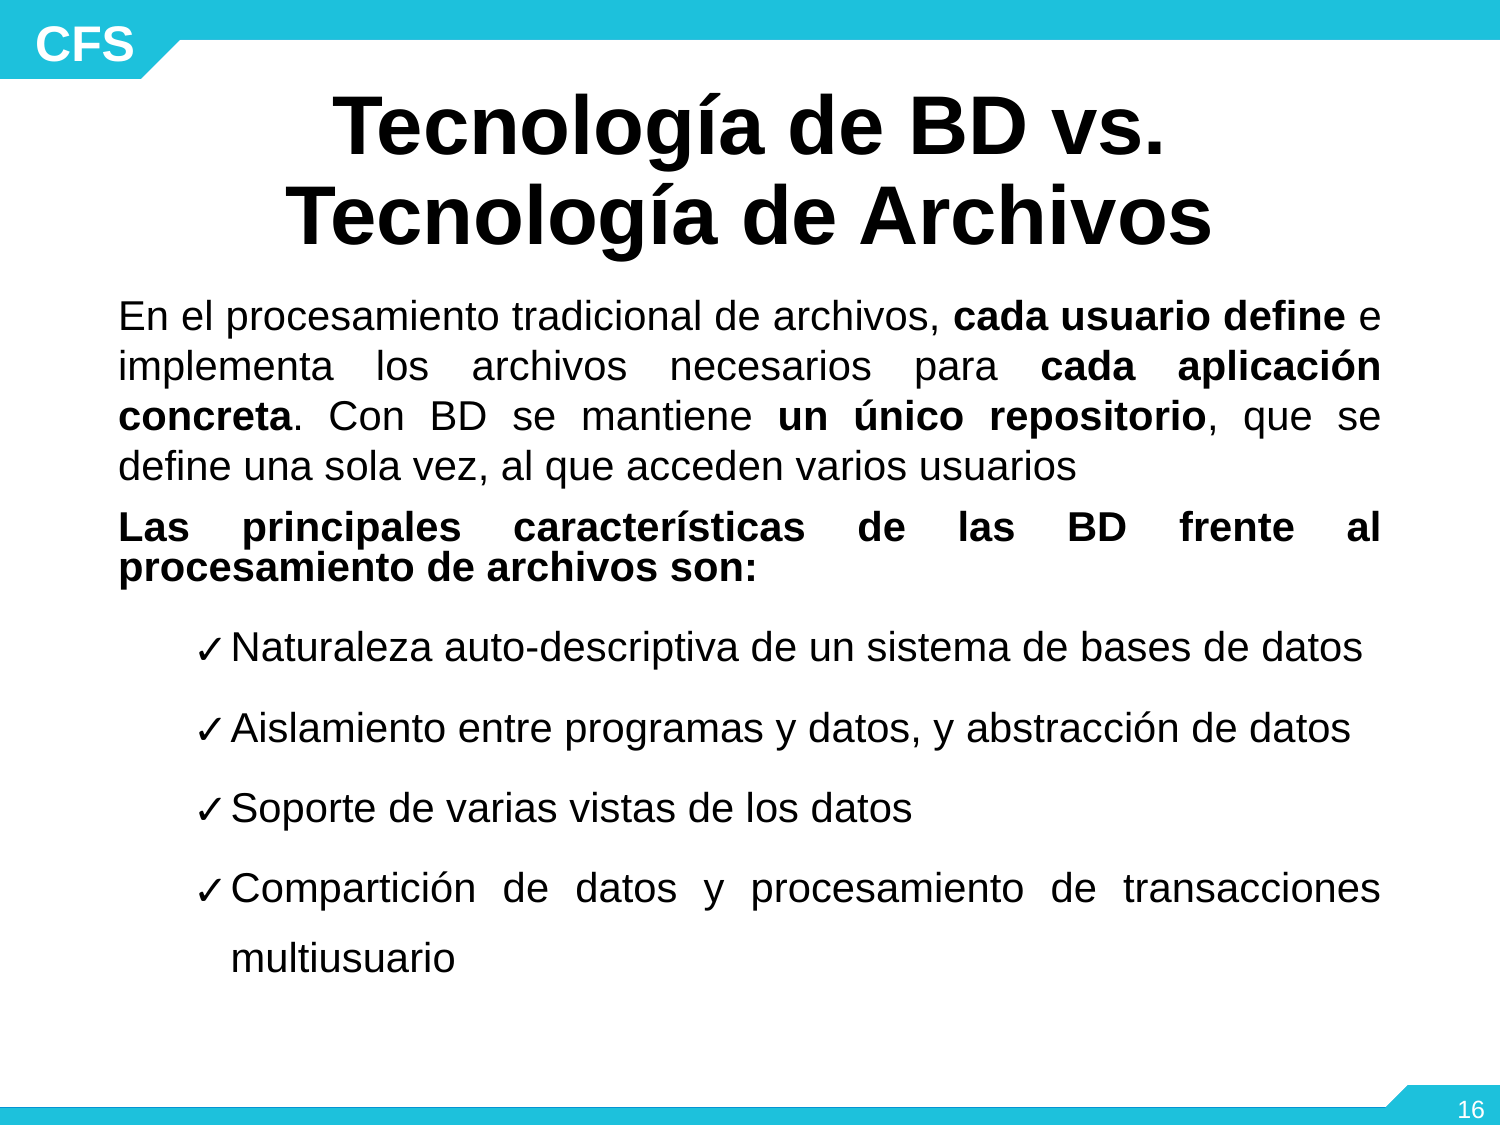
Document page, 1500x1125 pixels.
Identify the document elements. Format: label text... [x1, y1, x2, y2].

text_box En el procesamiento tradicional de archivos, cada usuario define e implementa los archivos necesarios para cada aplicación concreta. Con BD se mantiene un único repositorio, que se define una sola vez, al que acceden varios usuarios Las principales características de las BD frente al procesamiento de archivos son: Naturaleza auto-descriptiva de un sistema de bases de datos Aislamiento entre programas y datos, y abstracción de datos Soporte de varias vistas de los datos Compartición de datos y procesamiento de transacciones multiusuario [103, 281, 1397, 1069]
text_box Tecnología de BD vs. Tecnología de Archivos [103, 72, 1397, 273]
text_box ‹#› [1162, 1078, 1500, 1125]
